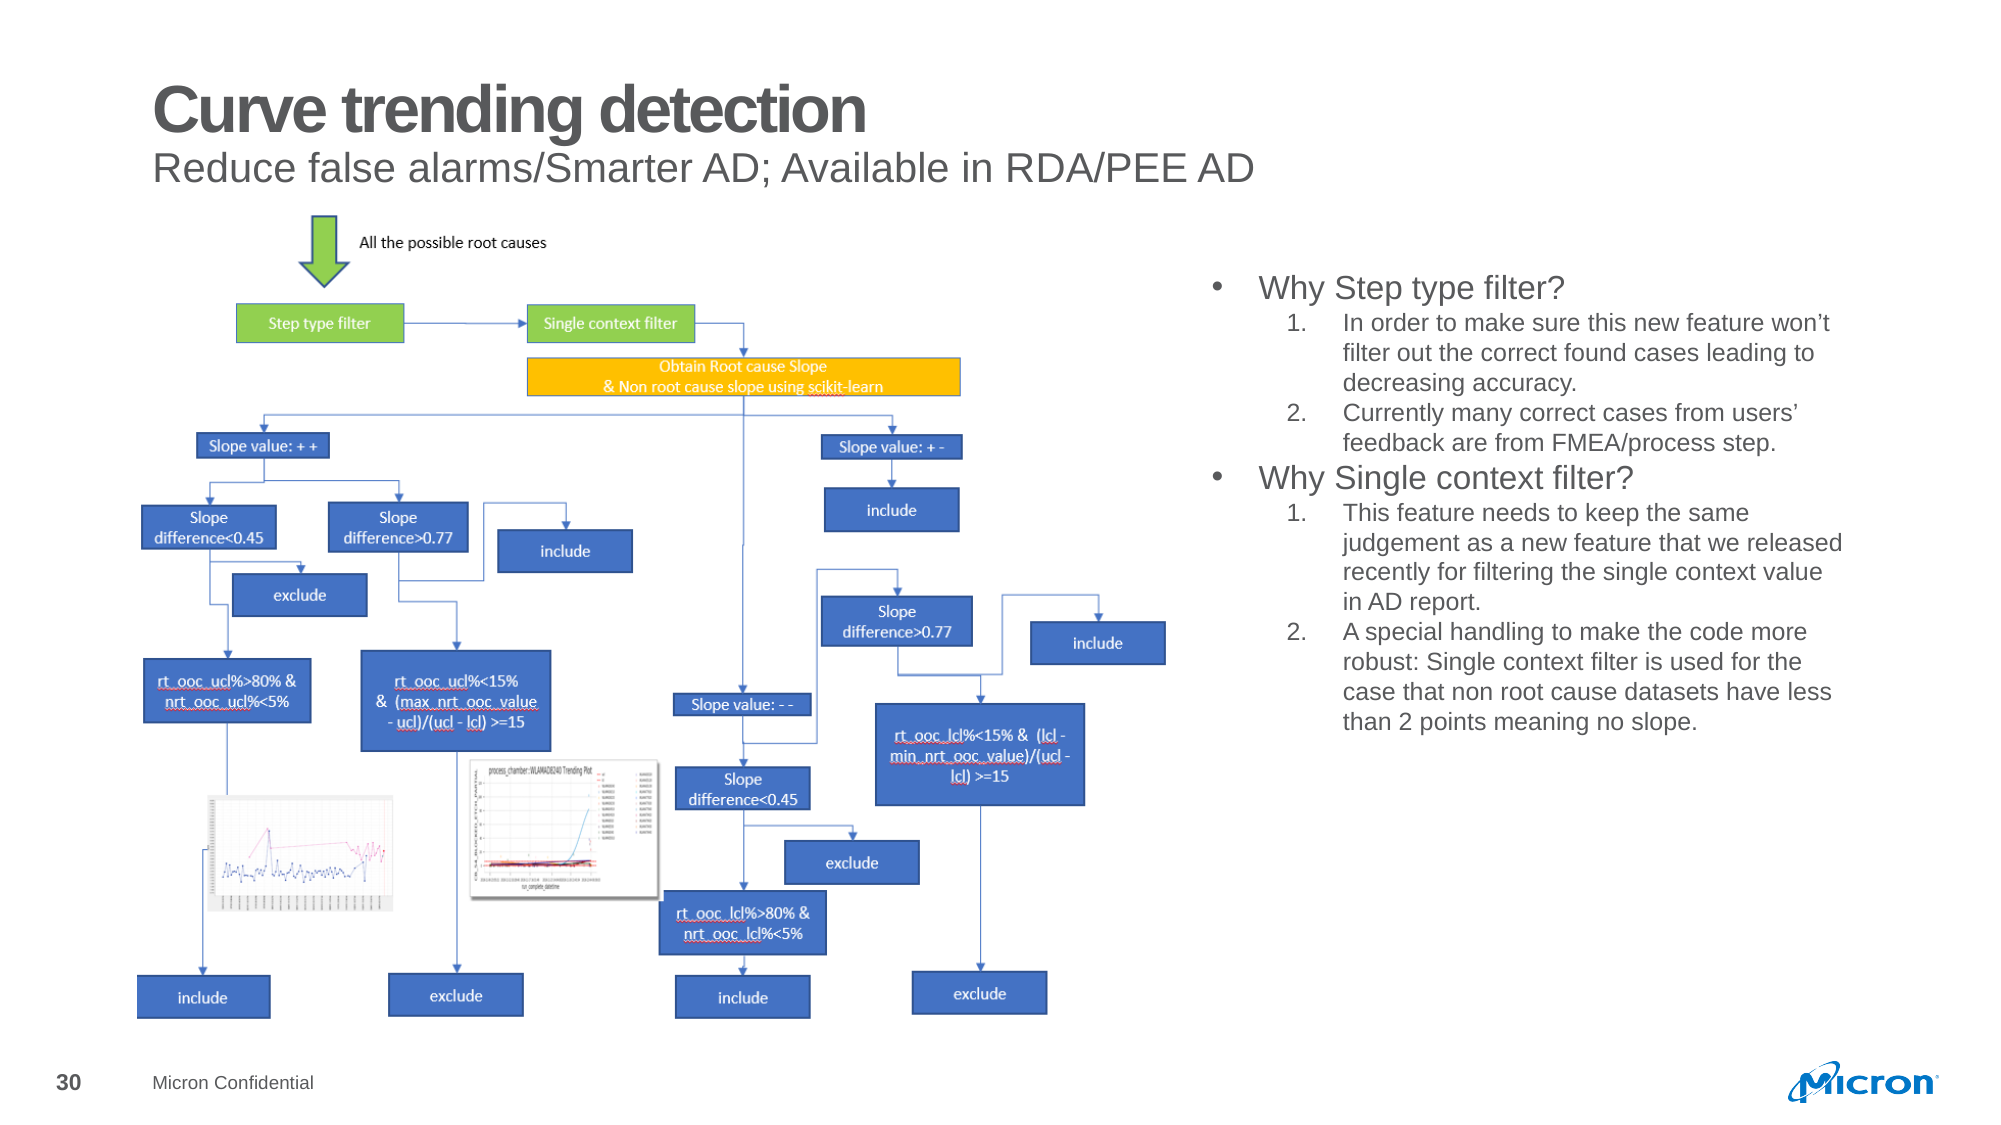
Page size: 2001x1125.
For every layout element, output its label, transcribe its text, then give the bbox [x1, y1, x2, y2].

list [137, 198, 1171, 1027]
text_box Why Step type filter? In order to make sure this new feature won’t filter out the correct found cases leading to decreasing accuracy. Currently many correct cases from users’ feedback are from FMEA/process step. Why Single context filter? This feature needs to keep the same judgement as a new feature that we released recently for filtering the single context value in AD report. A special handling to make the code more robust: Single context filter is used for the case that non root cause datasets have less than 2 points meaning no slope. [1196, 259, 1863, 743]
slide_number 30 [0, 1051, 138, 1112]
picture [1788, 1061, 1939, 1103]
list Reduce false alarms/Smarter AD; Available in RDA/PEE AD [137, 139, 1863, 199]
footer Micron Confidential [138, 1051, 366, 1112]
title Curve trending detection [137, 59, 1863, 139]
